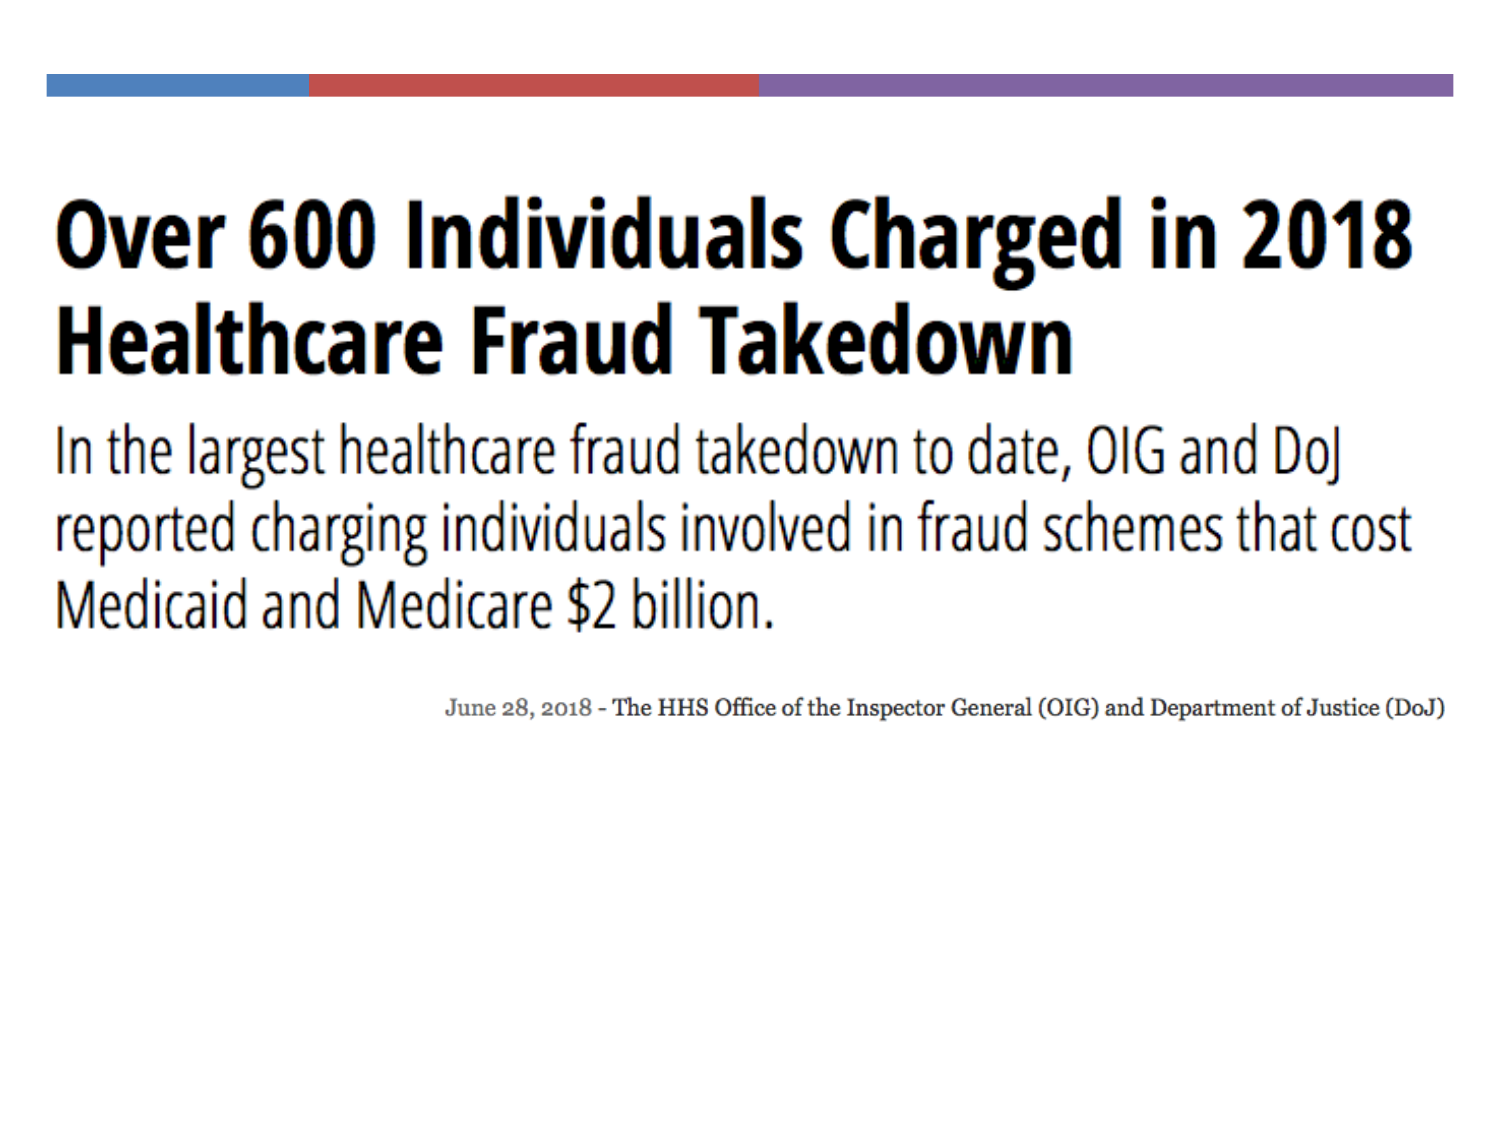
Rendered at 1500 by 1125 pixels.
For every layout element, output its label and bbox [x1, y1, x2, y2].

picture [434, 681, 1461, 725]
picture [37, 170, 1461, 648]
